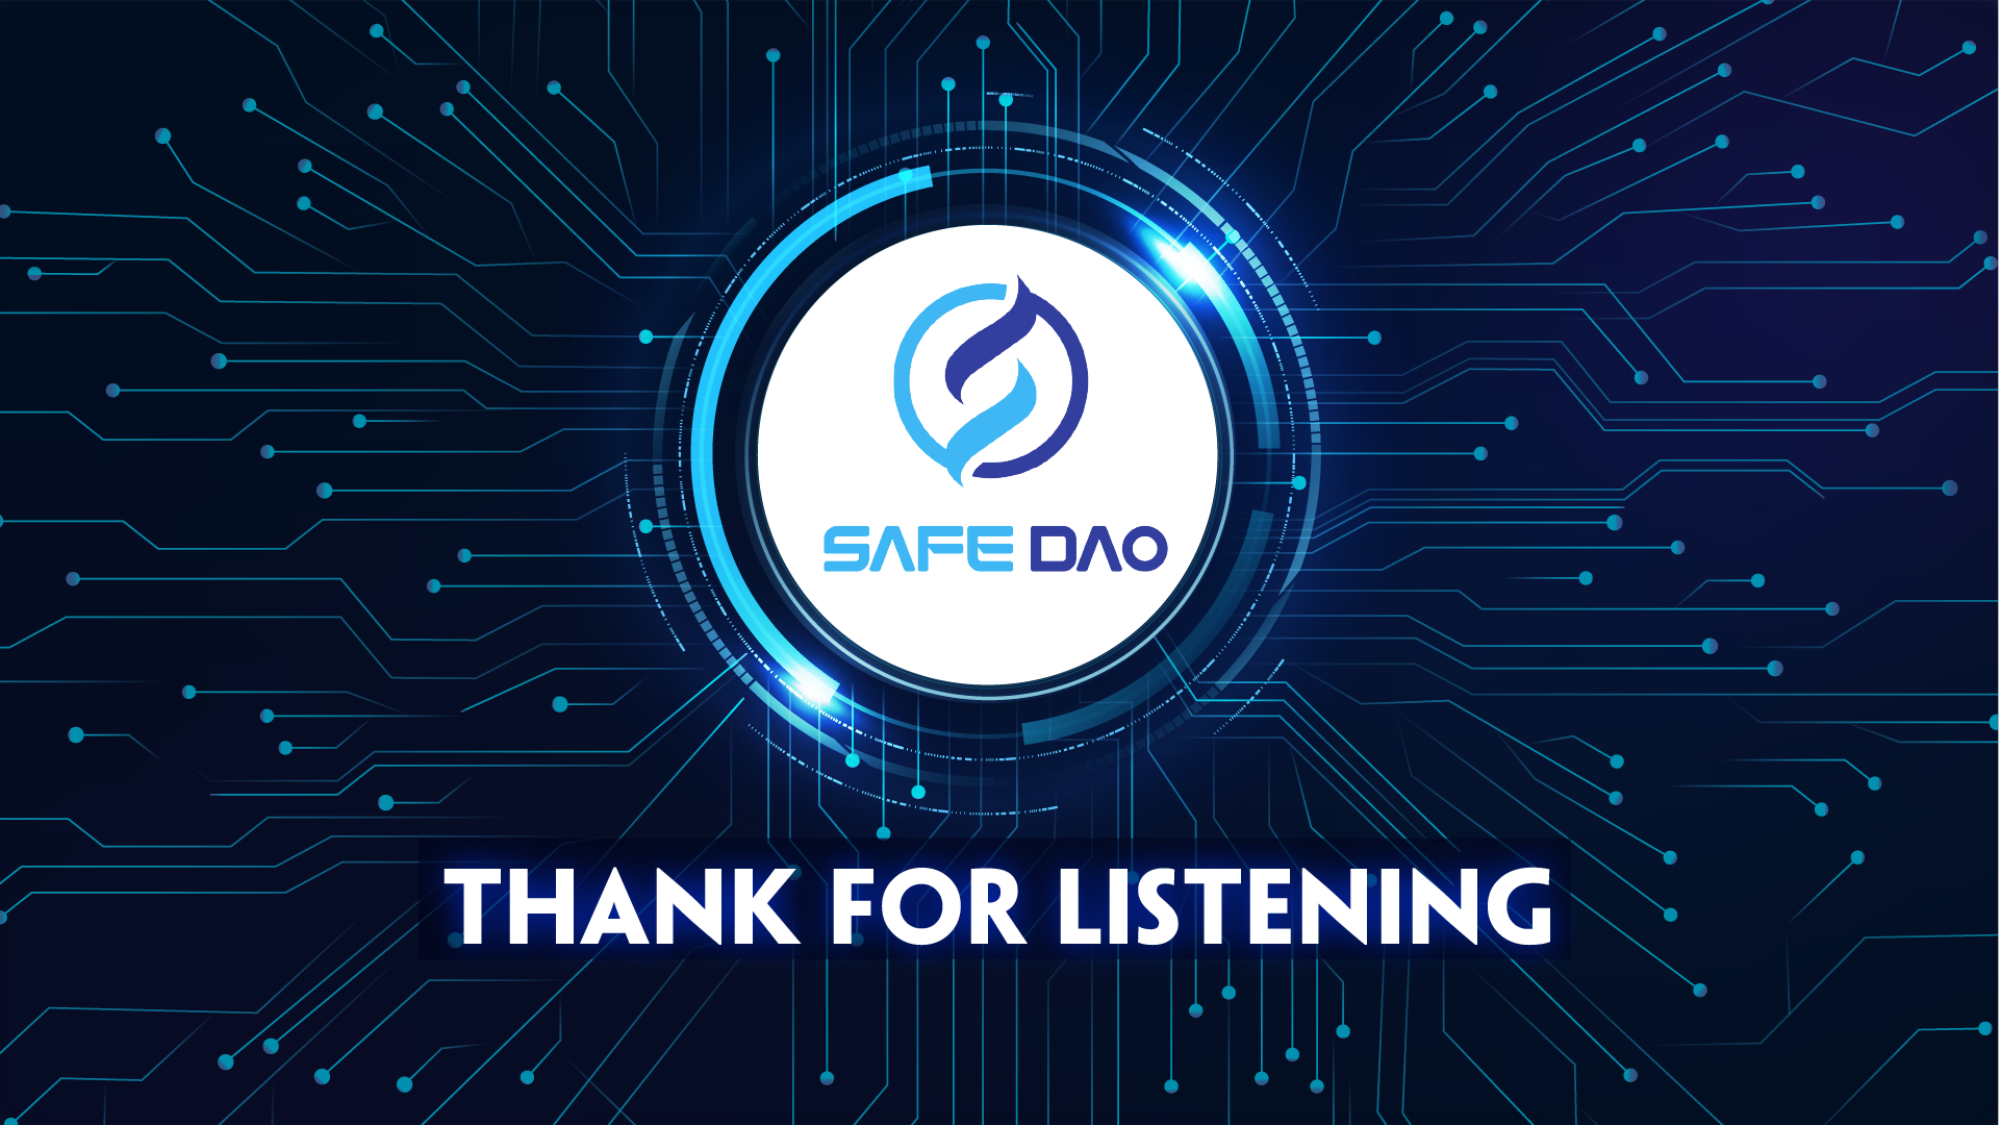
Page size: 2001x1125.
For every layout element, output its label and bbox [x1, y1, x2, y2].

list [0, 0, 2000, 1125]
